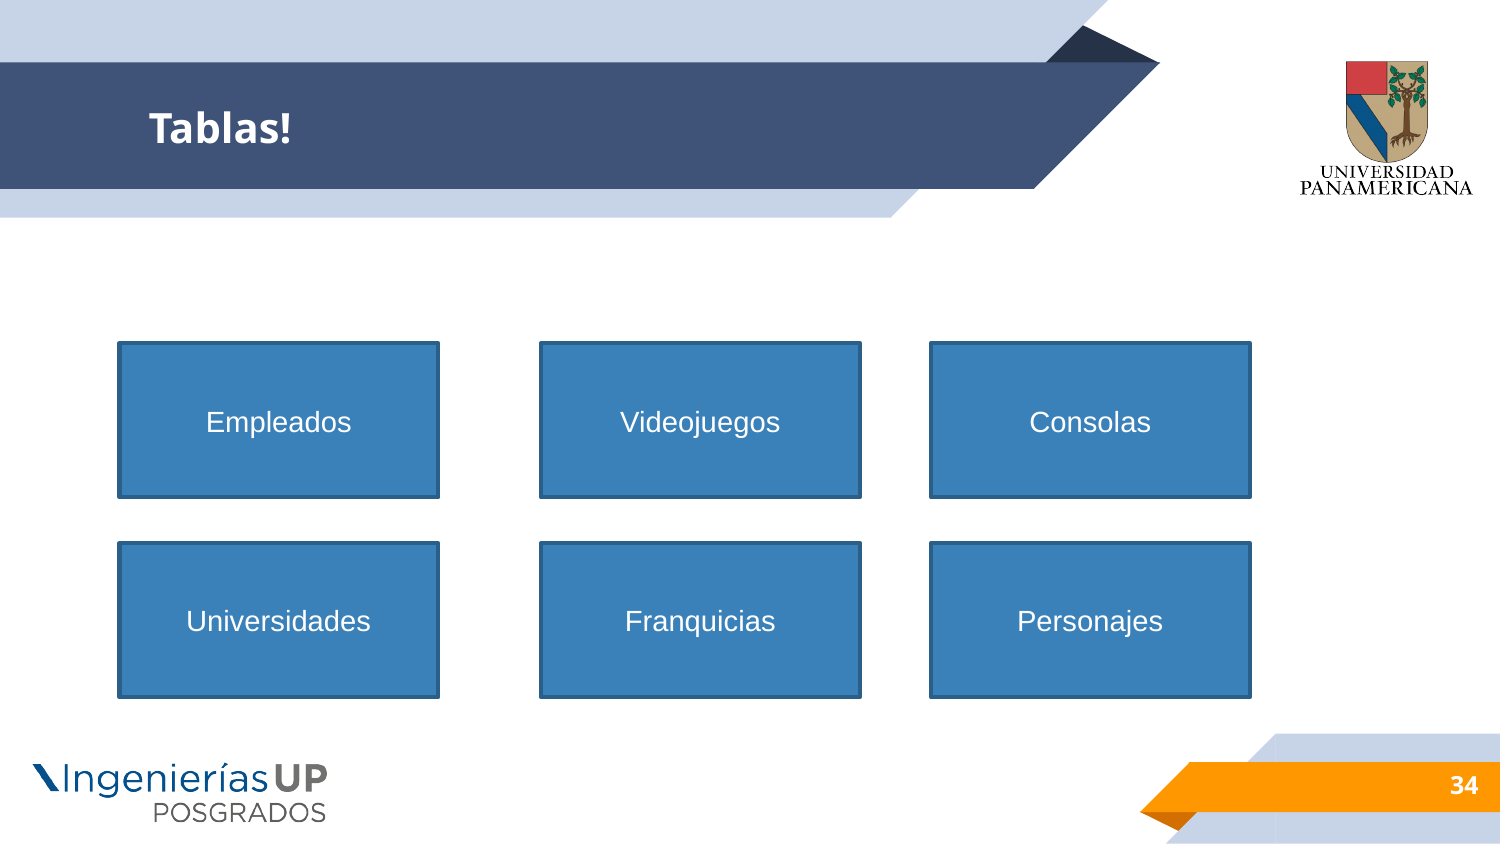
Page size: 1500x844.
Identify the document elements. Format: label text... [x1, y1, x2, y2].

picture [1286, 44, 1490, 210]
text_box Videojuegos [539, 341, 862, 499]
text_box Empleados [117, 341, 440, 499]
text_box Consolas [929, 341, 1252, 499]
picture [15, 737, 344, 844]
text_box Franquicias [539, 541, 862, 699]
title Tablas! [133, 64, 1035, 190]
text_box Personajes [929, 541, 1252, 699]
slide_number 34 [1249, 760, 1494, 813]
text_box Universidades [117, 541, 440, 699]
